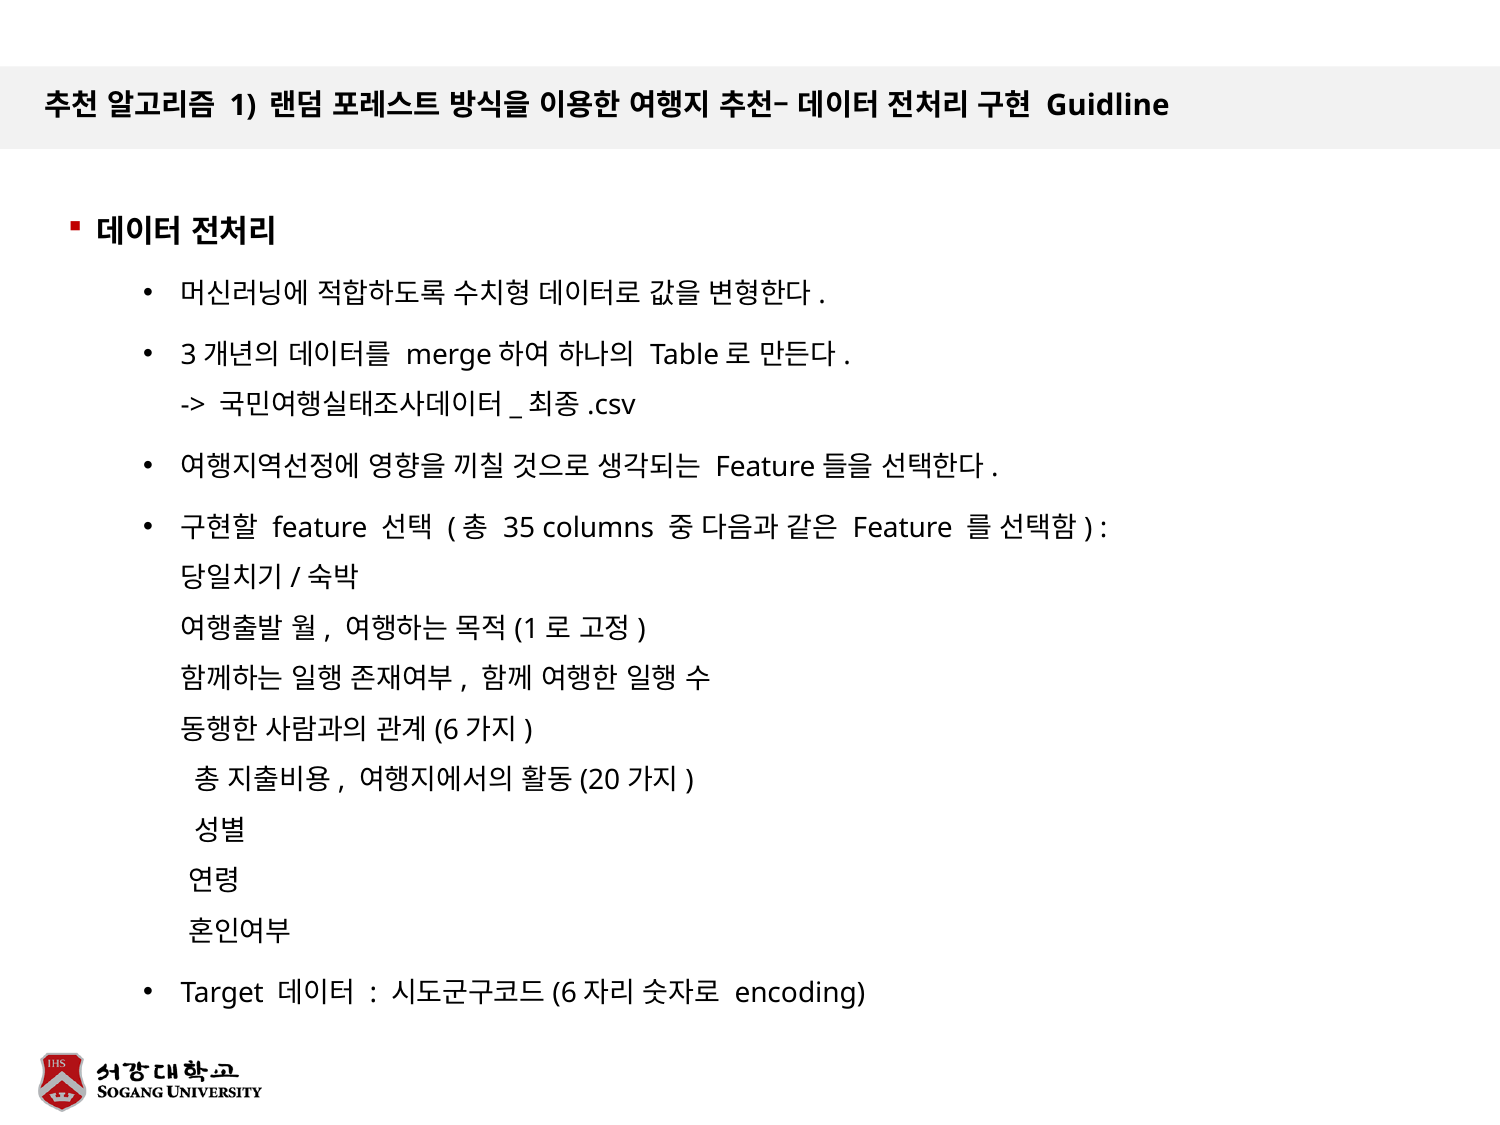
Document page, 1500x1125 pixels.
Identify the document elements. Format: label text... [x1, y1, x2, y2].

picture [0, 1031, 294, 1125]
title 추천 알고리즘 1) 랜덤 포레스트 방식을 이용한 여행지 추천– 데이터 전처리 구현 Guidline [29, 81, 1447, 167]
list 데이터 전처리 머신러닝에 적합하도록 수치형 데이터로 값을 변형한다. 3개년의 데이터를 merge하여 하나의 Table로 만든다. -> 국민여행실태조사데이터_최종.csv 여행지역선정에 영향을 끼칠 것으로 생각되는 Feature들을 선택한다. 구현할 feature 선택 (총 35 columns 중 다음과 같은 Feature 를 선택함) : 당일치기/숙박 여행출발 월, 여행하는 목적(1로 고정) 함께하는 일행 존재여부, 함께 여행한 일행 수 동행한 사람과의 관계(6가지) 총 지출비용, 여행지에서의 활동(20가지) 성별 연령 혼인여부 Target 데이터 : 시도군구코드(6자리 숫자로 encoding) [53, 184, 1447, 1079]
